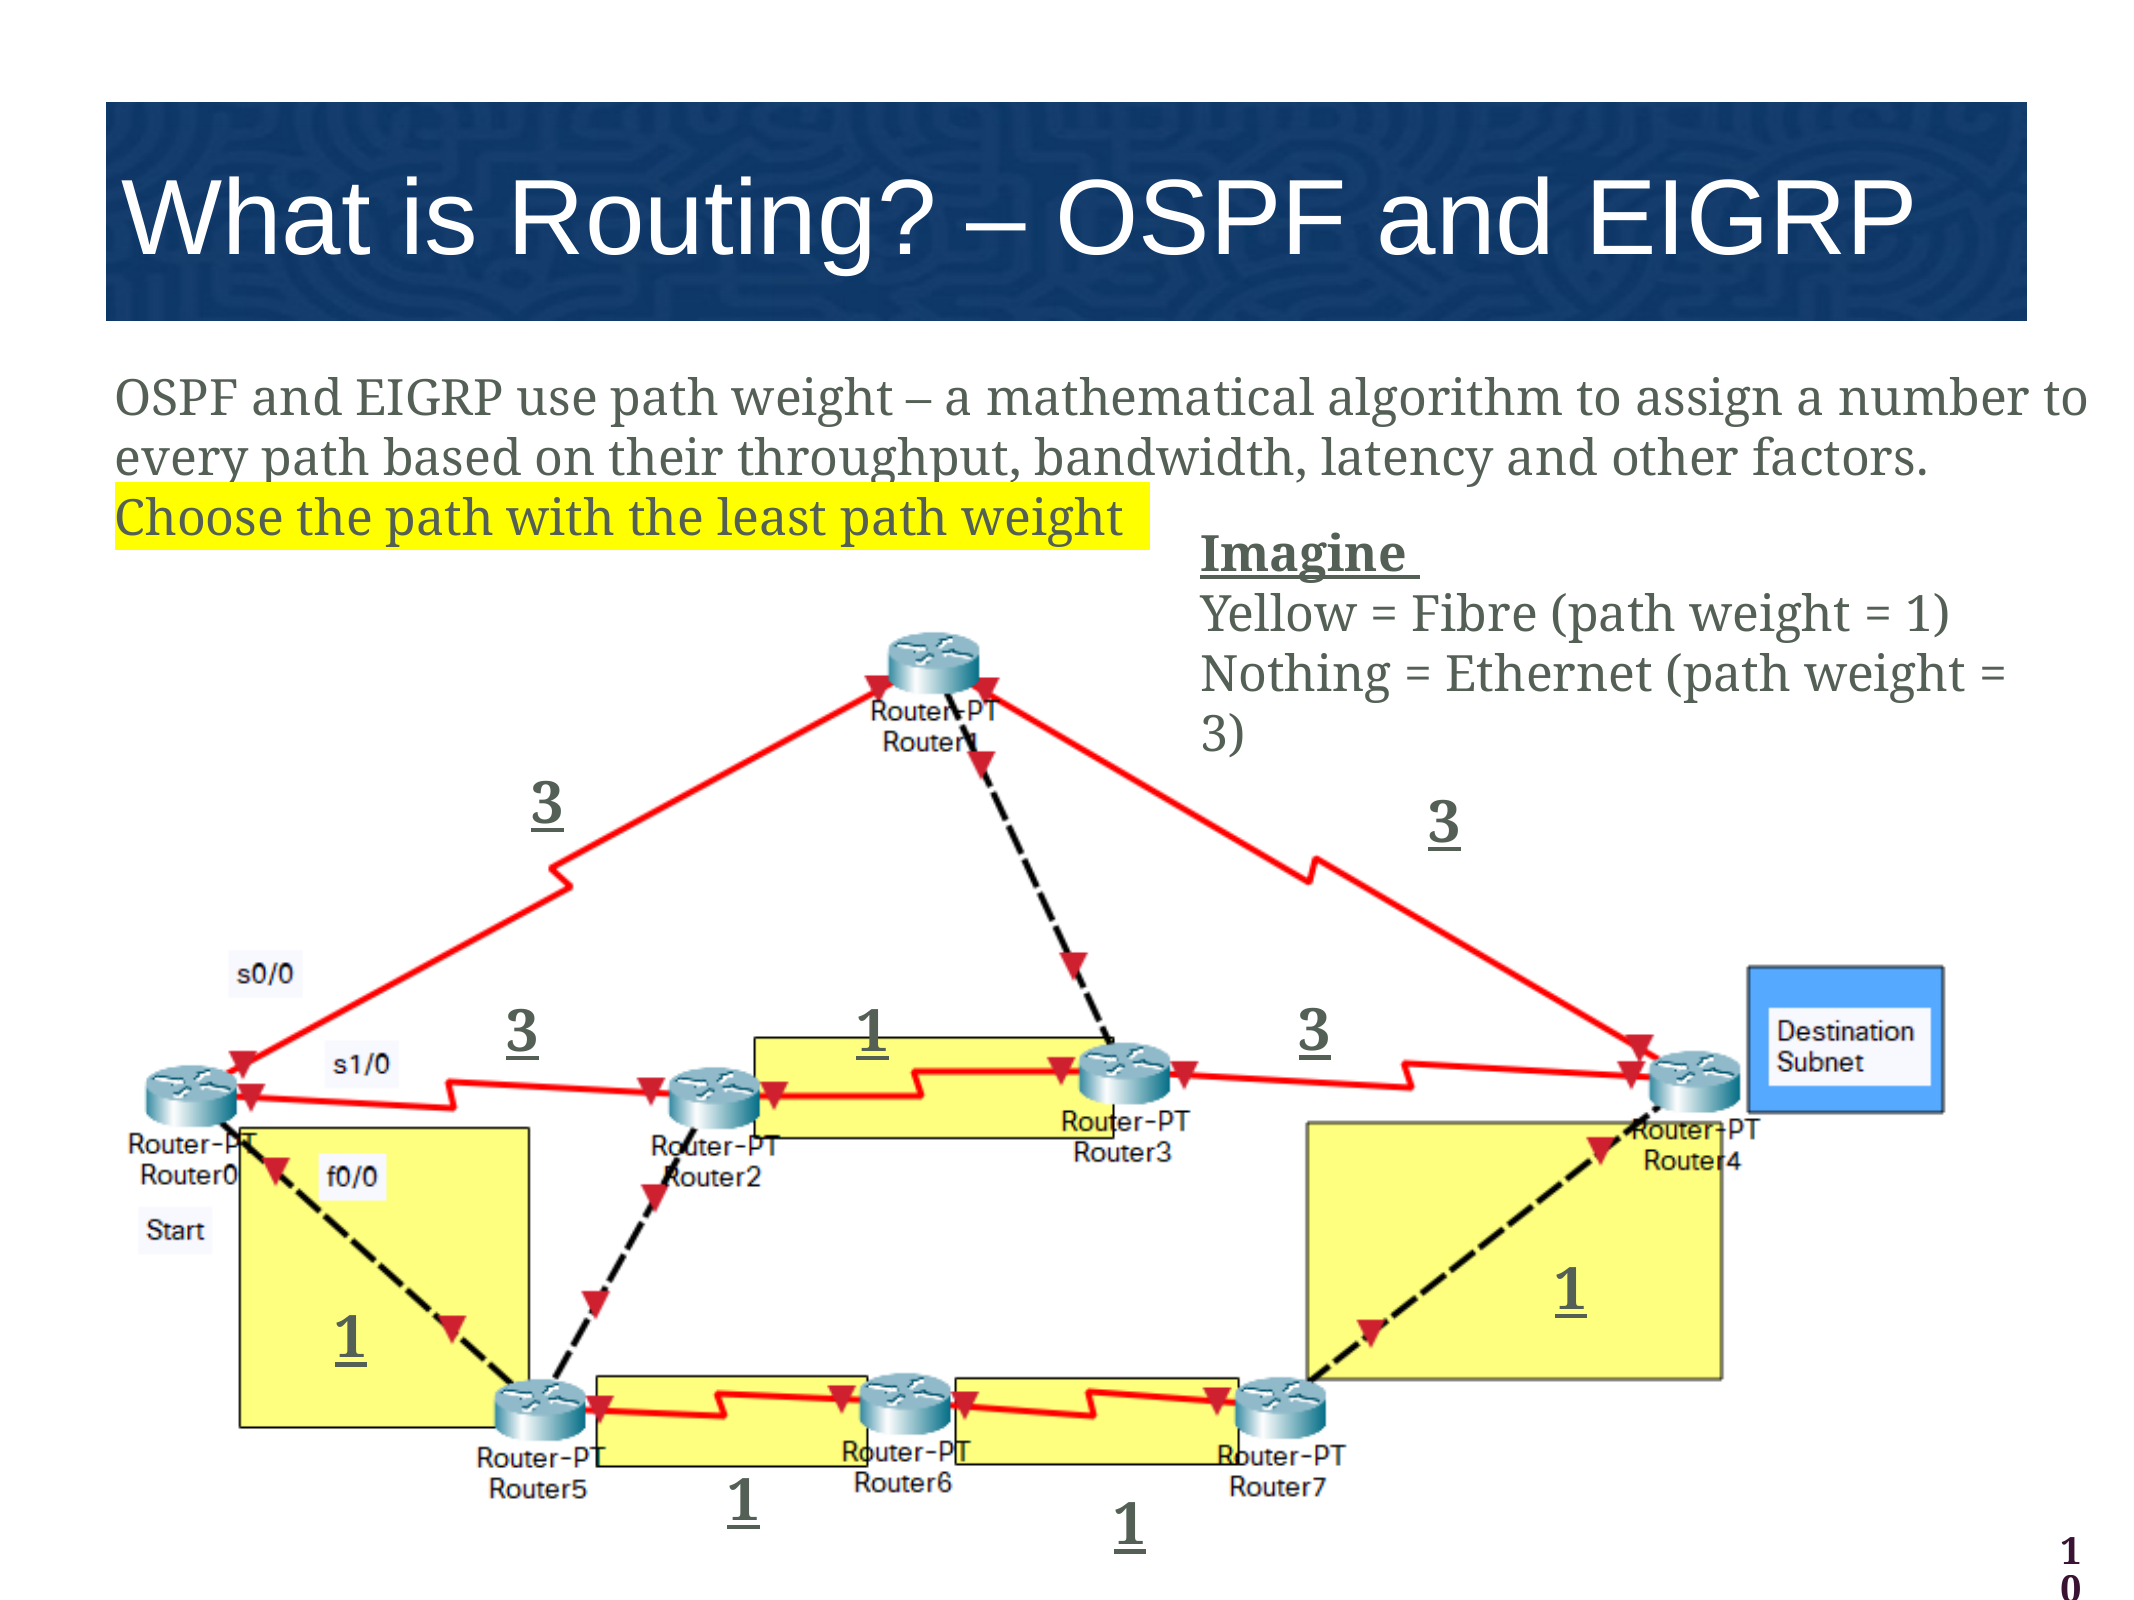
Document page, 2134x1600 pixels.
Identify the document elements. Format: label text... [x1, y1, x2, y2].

text_box Imagine Yellow = Fibre (path weight = 1) Nothing = Ethernet (path weight = 3) [1191, 555, 2050, 770]
picture [105, 598, 1998, 1547]
text_box What is Routing? – OSPF and EIGRP [106, 102, 2027, 321]
text_box OSPF and EIGRP use path weight – a mathematical algorithm to assign a number to every path based on their throughput, bandwidth, latency and other factors. Choose the path with the least path weight [106, 357, 2105, 555]
slide_number 10 [2049, 1521, 2105, 1585]
text_box 1 [1105, 1547, 1233, 1565]
